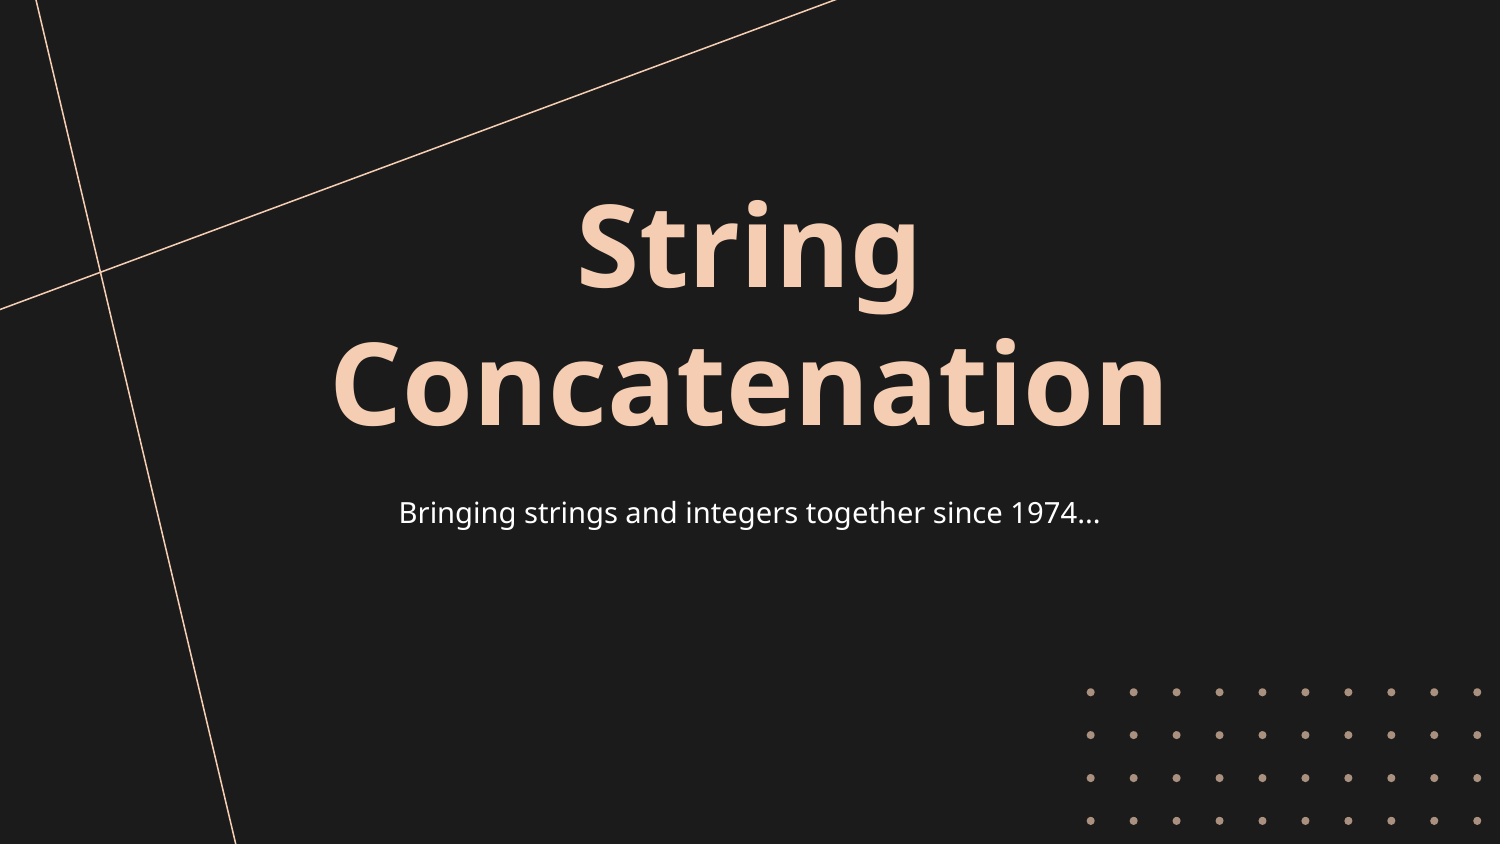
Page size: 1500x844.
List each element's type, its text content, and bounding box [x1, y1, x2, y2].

title String Concatenation [303, 301, 1197, 464]
subtitle Bringing strings and integers together since 1974... [332, 479, 1168, 574]
